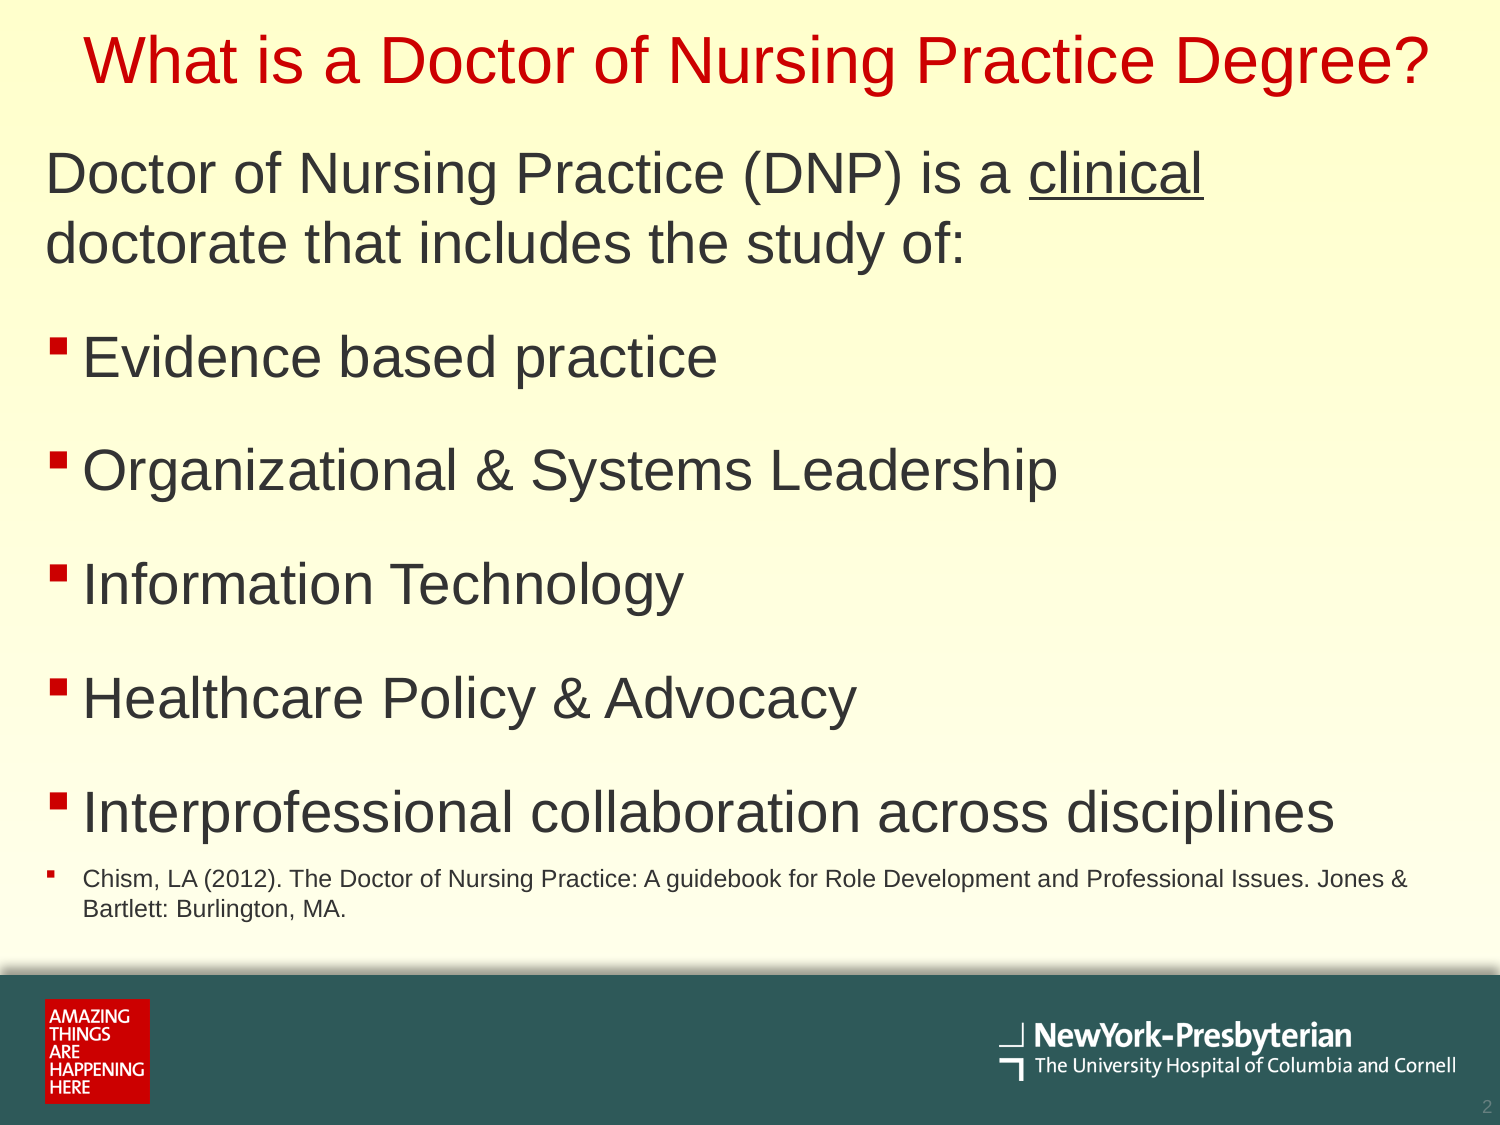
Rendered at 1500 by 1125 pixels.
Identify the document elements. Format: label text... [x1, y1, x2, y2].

title What is a Doctor of Nursing Practice Degree? [14, 22, 1500, 98]
picture [0, 0, 1500, 1125]
list Doctor of Nursing Practice (DNP) is a clinical doctorate that includes the study of: Evidence based practice Organizational & Systems Leadership Information Technology Healthcare Policy & Advocacy Interprofessional collaboration across disciplines Chism, LA (2012). The Doctor of Nursing Practice: A guidebook for Role Development and Professional Issues. Jones & Bartlett: Burlington, MA. [37, 127, 1463, 891]
slide_number 1 [1461, 1074, 1500, 1125]
